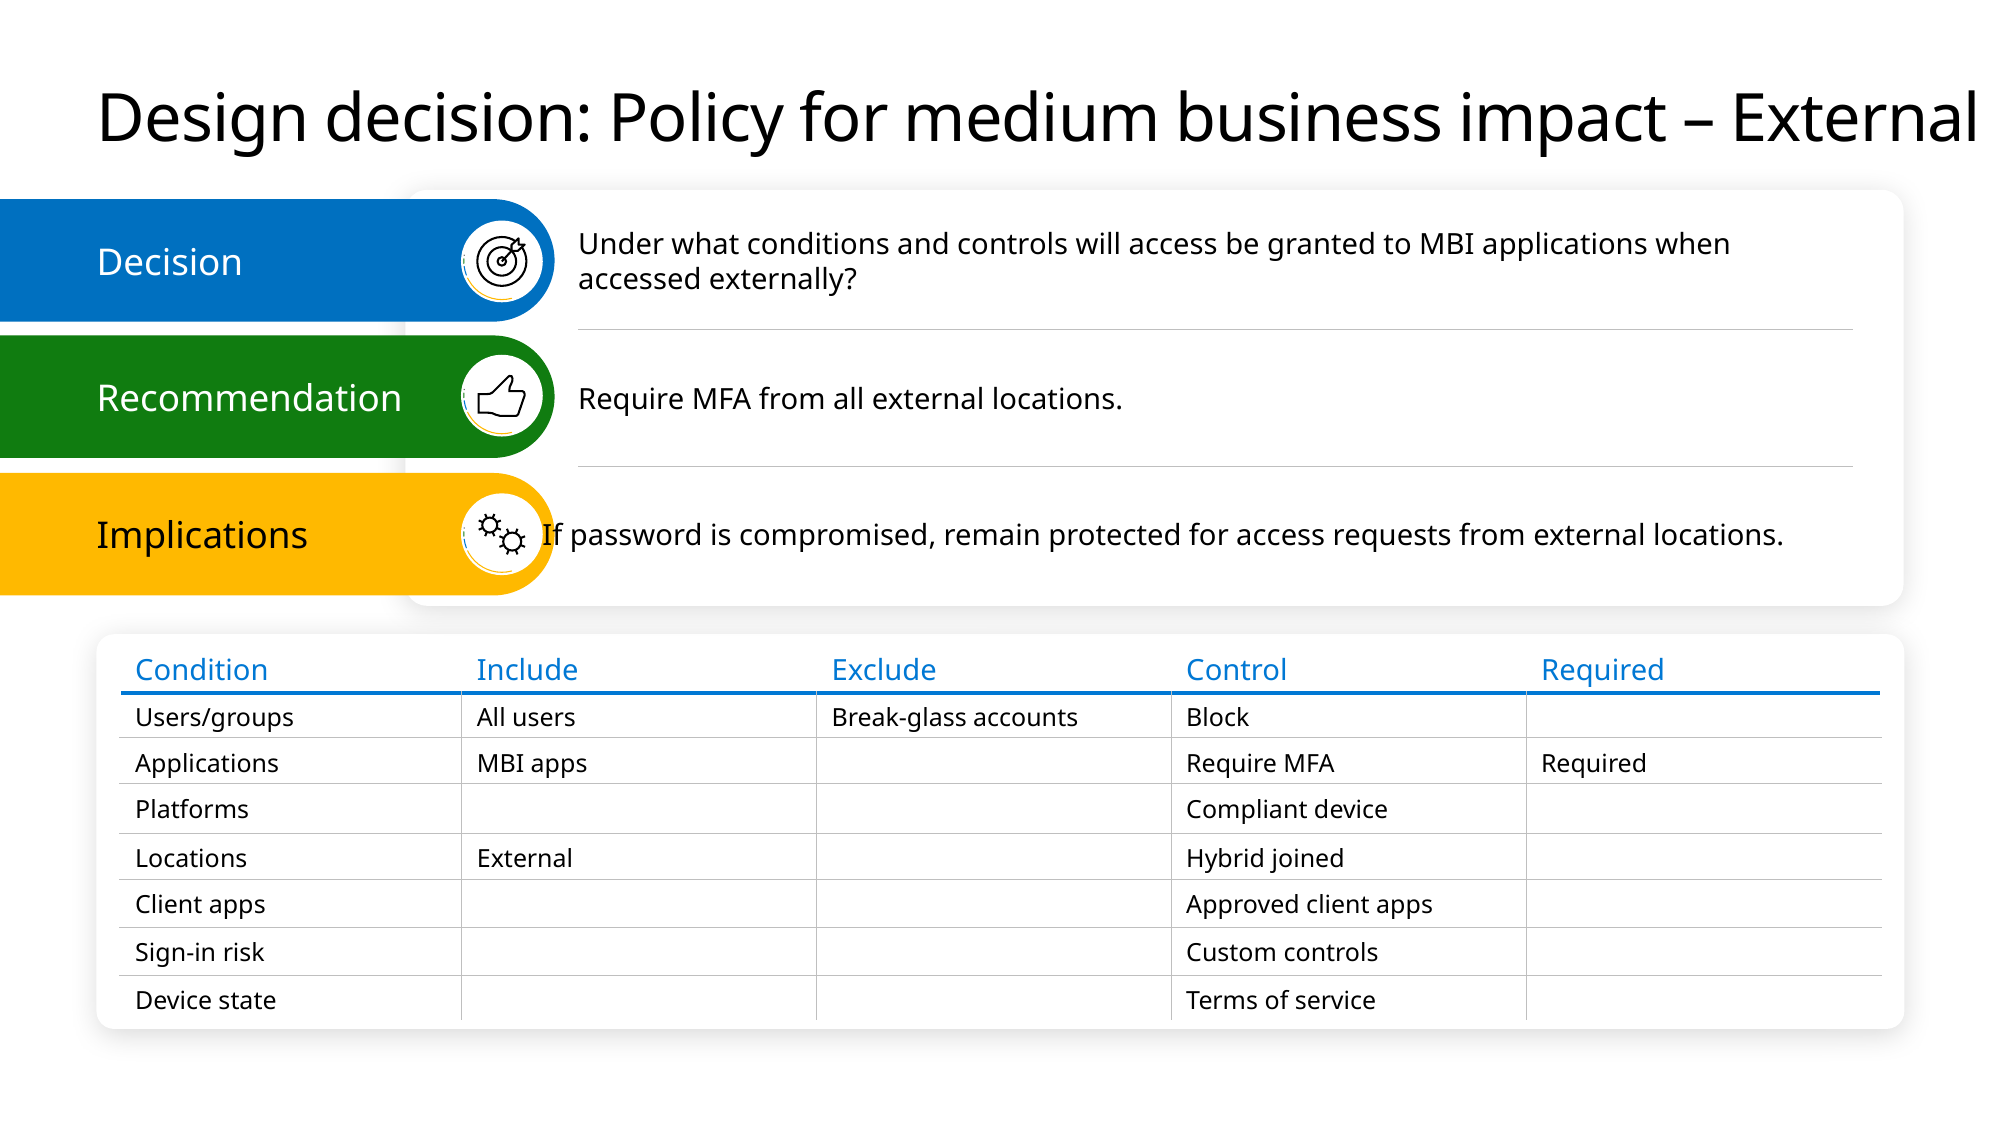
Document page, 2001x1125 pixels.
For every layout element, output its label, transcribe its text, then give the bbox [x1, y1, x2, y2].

title Design decision: Policy for medium business impact – External [96, 75, 1993, 237]
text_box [0, 189, 1905, 1030]
